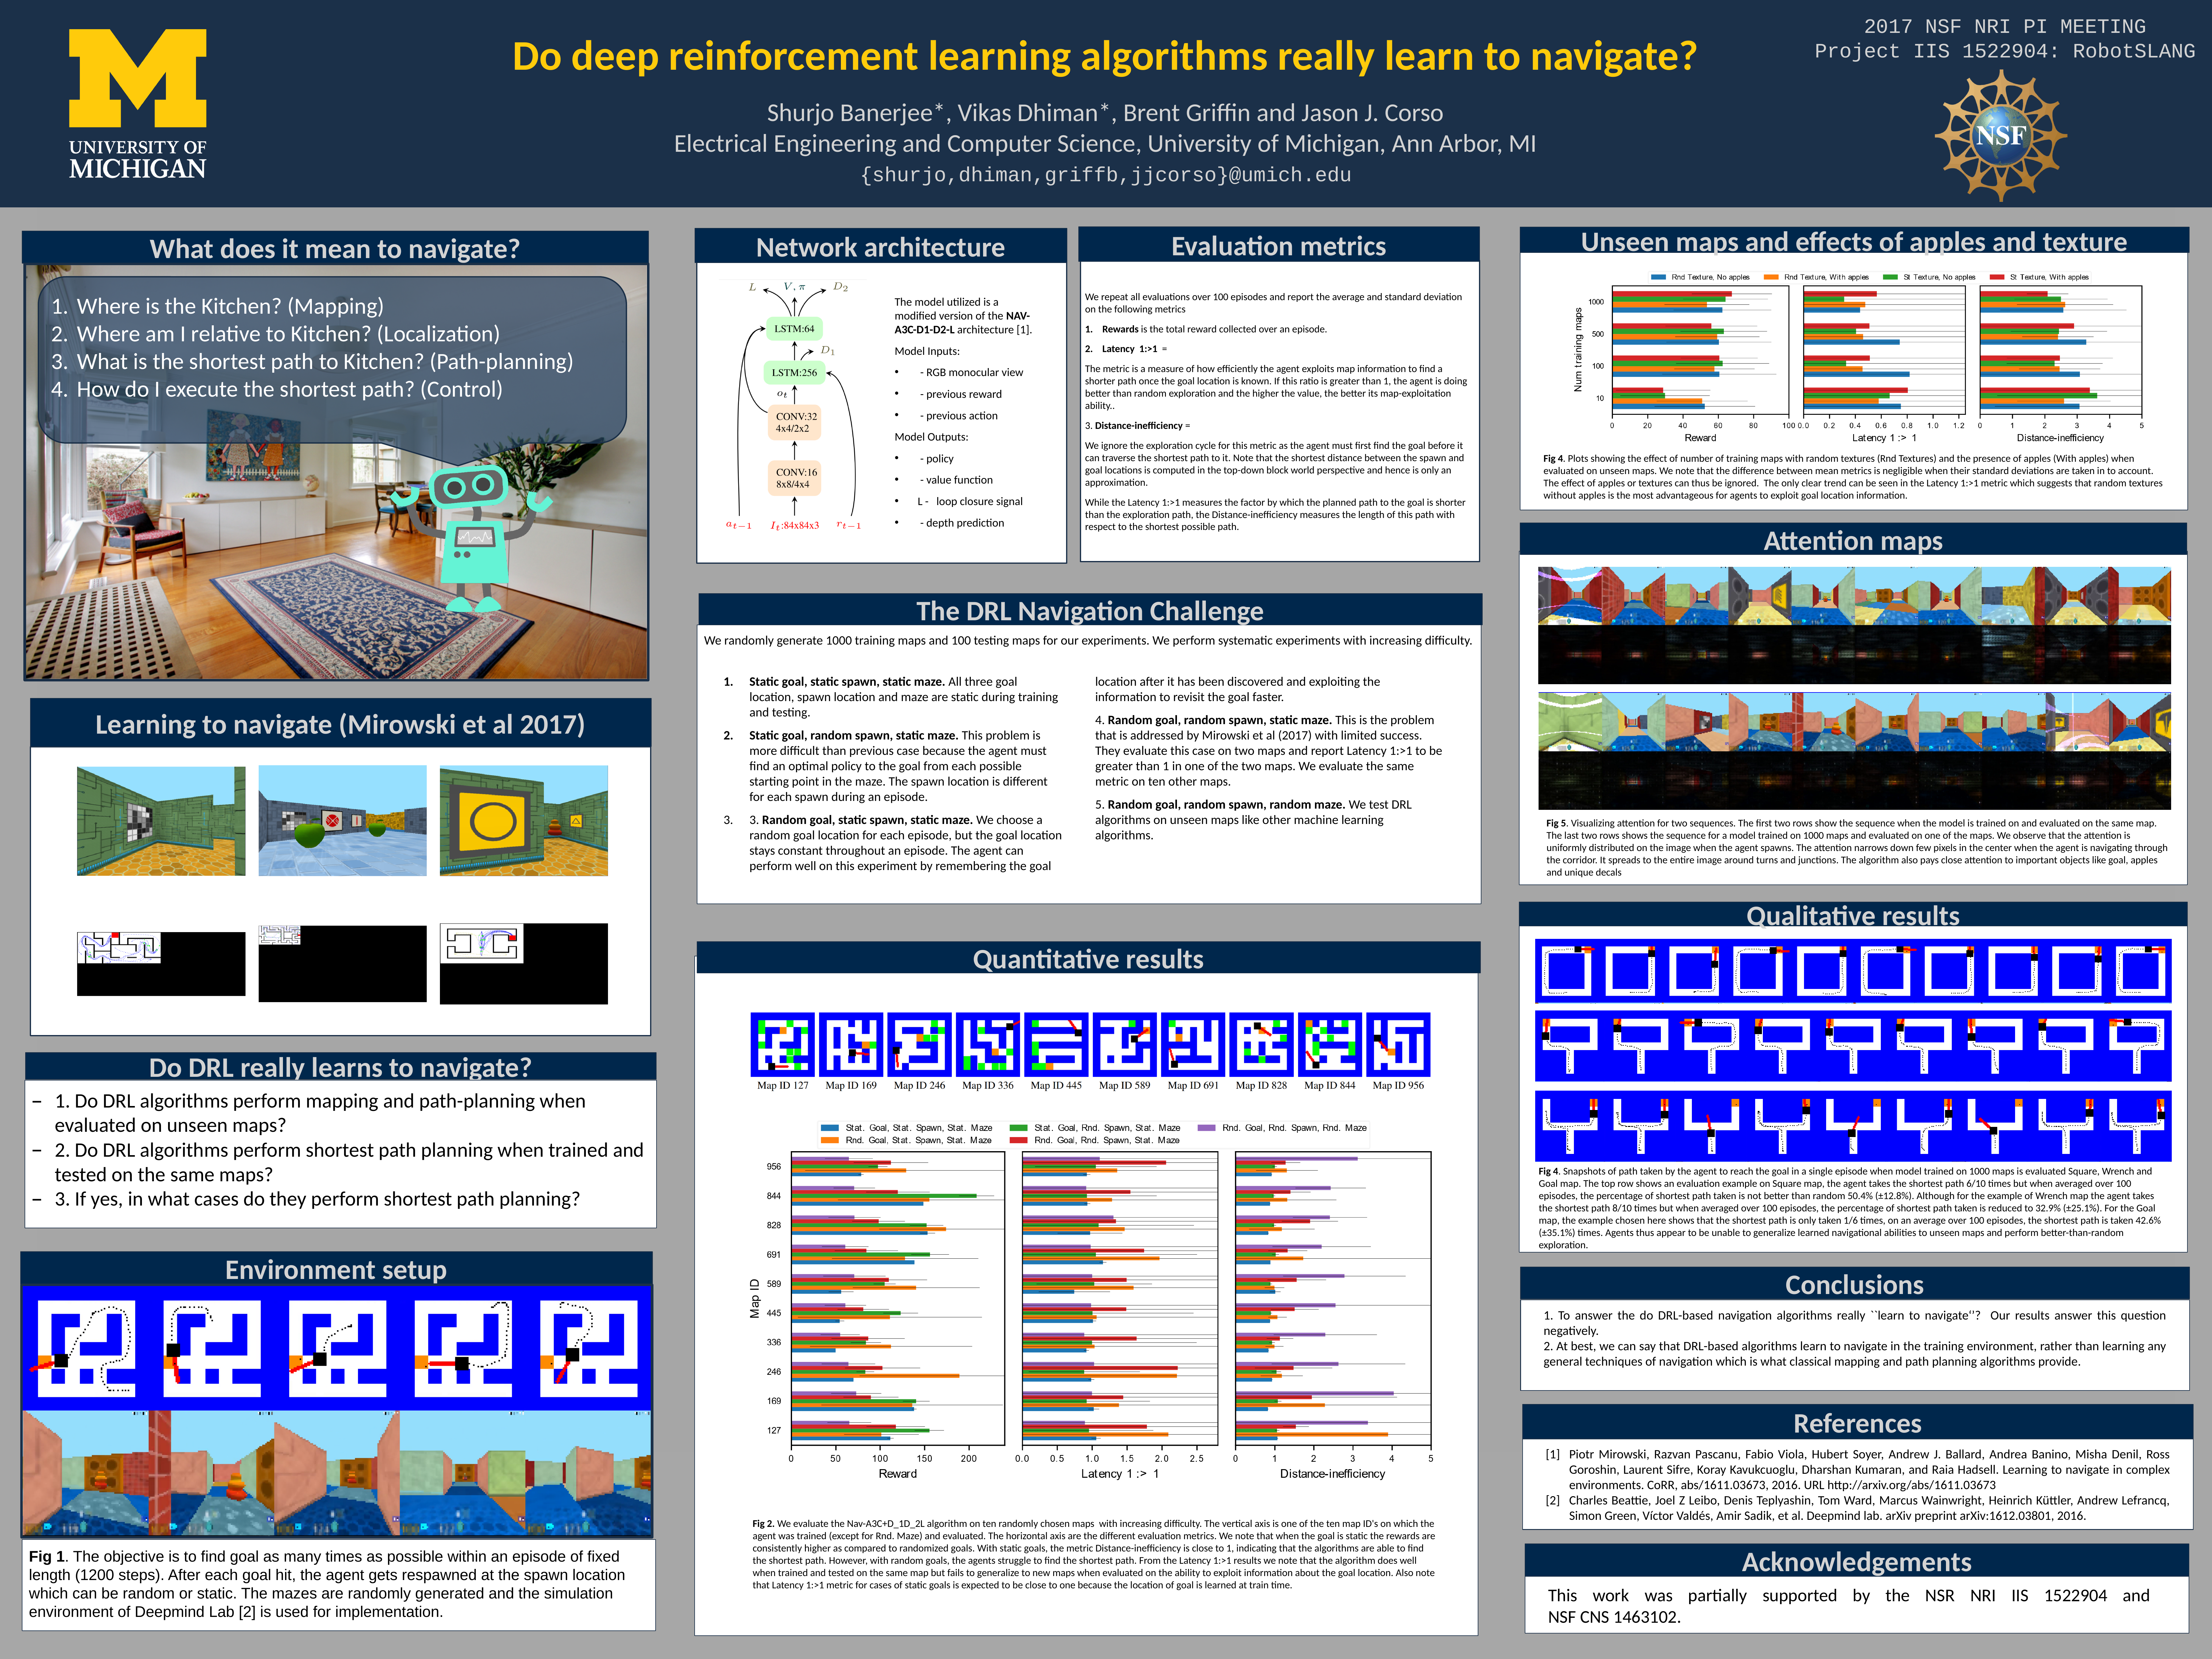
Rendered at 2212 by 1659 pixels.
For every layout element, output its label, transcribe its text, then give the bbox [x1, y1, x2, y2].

picture [743, 1116, 1438, 1481]
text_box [1522, 1404, 2194, 1531]
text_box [1520, 1267, 2190, 1392]
picture [1935, 69, 2068, 202]
text_box Static goal, static spawn, static maze. All three goal location, spawn location and maze are static during training and testing. Static goal, random spawn, static maze. This problem is more difficult than previous case because the agent must find an optimal policy to the goal from each possible starting point in the maze. The spawn location is different for each spawn during an episode. 3. Random goal, static spawn, static maze. We choose a random goal location for each episode, but the goal location stays constant throughout an episode. The agent can perform well on this experiment by remembering the goal [719, 671, 1067, 876]
text_box Quantitative results [696, 941, 1481, 974]
text_box 2017 NSF NRI PI MEETING Project IIS 1522904: RobotSLANG [1800, 0, 2211, 80]
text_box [20, 1252, 653, 1536]
text_box location after it has been discovered and exploiting the information to revisit the goal faster. 4. Random goal, random spawn, static maze. This is the problem that is addressed by Mirowski et al (2017) with limited success. They evaluate this case on two maps and report Latency 1:>1 to be greater than 1 in one of the two maps. We evaluate the same metric on ten other maps. 5. Random goal, random spawn, random maze. We test DRL algorithms on unseen maps like other machine learning algorithms. [1090, 671, 1448, 887]
text_box We randomly generate 1000 training maps and 100 testing maps for our experiments. We perform systematic experiments with increasing difficulty. [697, 625, 1481, 904]
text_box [1078, 227, 1480, 562]
text_box [695, 956, 1478, 1636]
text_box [1525, 1543, 2189, 1634]
text_box Do DRL really learns to navigate? [25, 1052, 657, 1080]
text_box [1519, 551, 2188, 885]
text_box 1. Do DRL algorithms perform mapping and path-planning when evaluated on unseen maps? 2. Do DRL algorithms perform shortest path planning when trained and tested on the same maps? 3. If yes, in what cases do they perform shortest path planning? [25, 1080, 657, 1228]
text_box What does it mean to navigate? [22, 230, 649, 264]
picture [69, 28, 207, 179]
picture [26, 265, 647, 679]
text_box Shurjo Banerjee*, Vikas Dhiman*, Brent Griffin and Jason J. Corso Electrical Engineering and Computer Science, University of Michigan, Ann Arbor, MI {shurjo,dhiman,griffb,jjcorso}@umich.edu [276, 97, 1933, 184]
text_box Do deep reinforcement learning algorithms really learn to navigate? [276, 10, 1933, 96]
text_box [1520, 227, 2190, 510]
picture [748, 1010, 1433, 1093]
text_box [30, 698, 652, 1036]
text_box Attention maps [1520, 522, 2187, 555]
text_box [1519, 902, 2188, 1253]
picture [719, 279, 867, 531]
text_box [1538, 567, 2171, 810]
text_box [695, 228, 1067, 563]
text_box Fig 2. We evaluate the Nav-A3C+D_1D_2L algorithm on ten randomly chosen maps with increasing difficulty. The vertical axis is one of the ten map ID's on which the agent was trained (except for Rnd. Maze) and evaluated. The horizontal axis are the different evaluation metrics. We note that when the goal is static the rewards are consistently higher as compared to randomized goals. With static goals, the metric Distance-inefficiency is close to 1, indicating that the algorithms are able to find the shortest path. However, with random goals, the agents struggle to find the shortest path. From the Latency 1:>1 results we note that the algorithm does well when trained and tested on the same map but fails to generalize to new maps when evaluated on the ability to exploit information about the goal location. Also note that Latency 1:>1 metric for cases of static goals is expected to be close to one because the location of goal is learned at train time. [748, 1515, 1442, 1606]
text_box Fig 1. The objective is to find goal as many times as possible within an episode of fixed length (1200 steps). After each goal hit, the agent gets respawned at the spawn location which can be random or static. The mazes are randomly generated and the simulation environment of Deepmind Lab [2] is used for implementation. [22, 1539, 656, 1631]
text_box Fig 5. Visualizing attention for two sequences. The first two rows show the sequence when the model is trained on and evaluated on the same map. The last two rows shows the sequence for a model trained on 1000 maps and evaluated on one of the maps. We observe that the attention is uniformly distributed on the image when the agent spawns. The attention narrows down few pixels in the center when the agent is navigating through the corridor. It spreads to the entire image around turns and junctions. The algorithm also pays close attention to important objects like goal, apples and unique decals [1542, 814, 2178, 874]
text_box The DRL Navigation Challenge [698, 593, 1483, 626]
